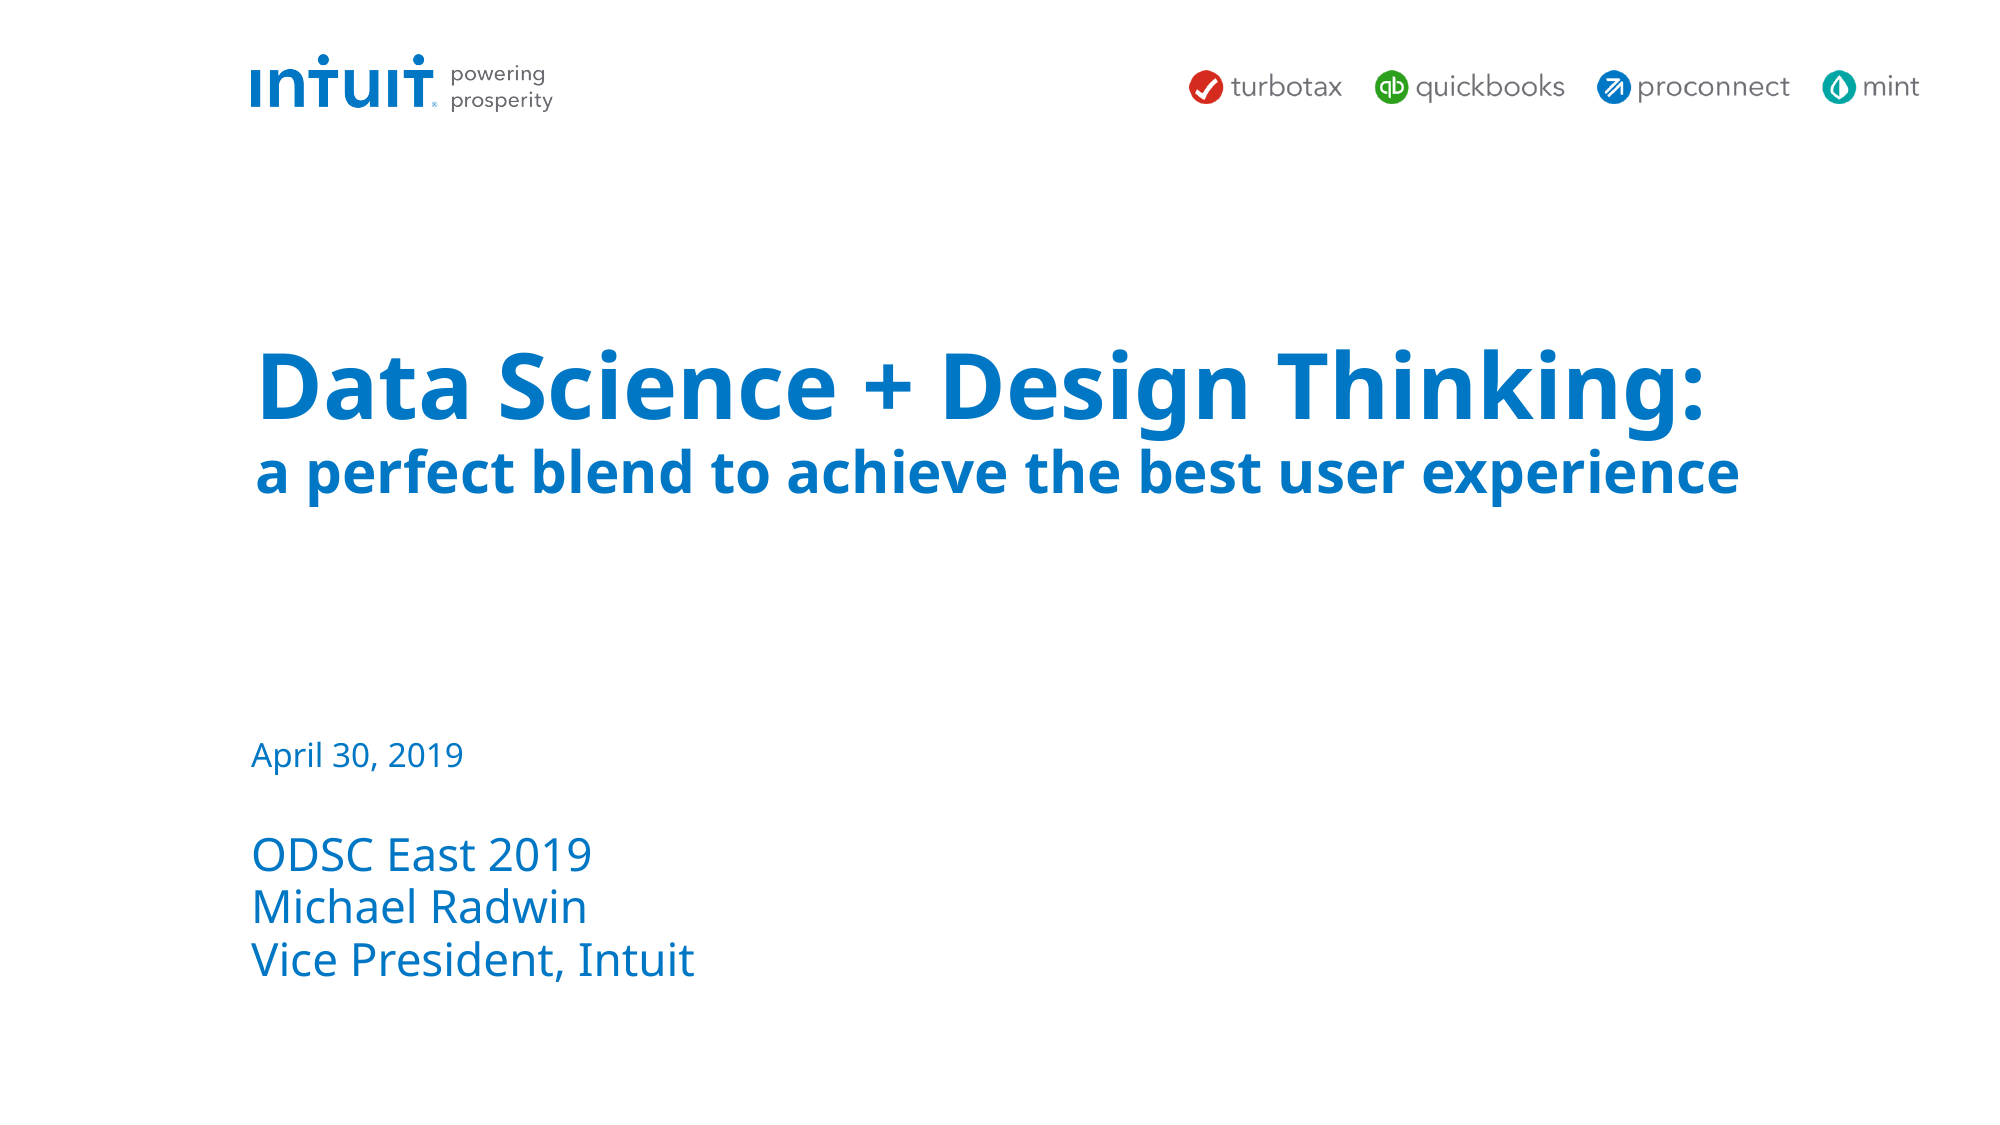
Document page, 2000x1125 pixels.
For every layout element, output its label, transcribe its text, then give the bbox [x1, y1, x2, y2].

picture [251, 54, 553, 112]
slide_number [235, 726, 1398, 782]
title Data Science + Design Thinking: a perfect blend to achieve the best user experience [240, 189, 1902, 625]
list ODSC East 2019 Michael Radwin Vice President, Intuit [235, 822, 1398, 1016]
picture [1189, 70, 1919, 104]
